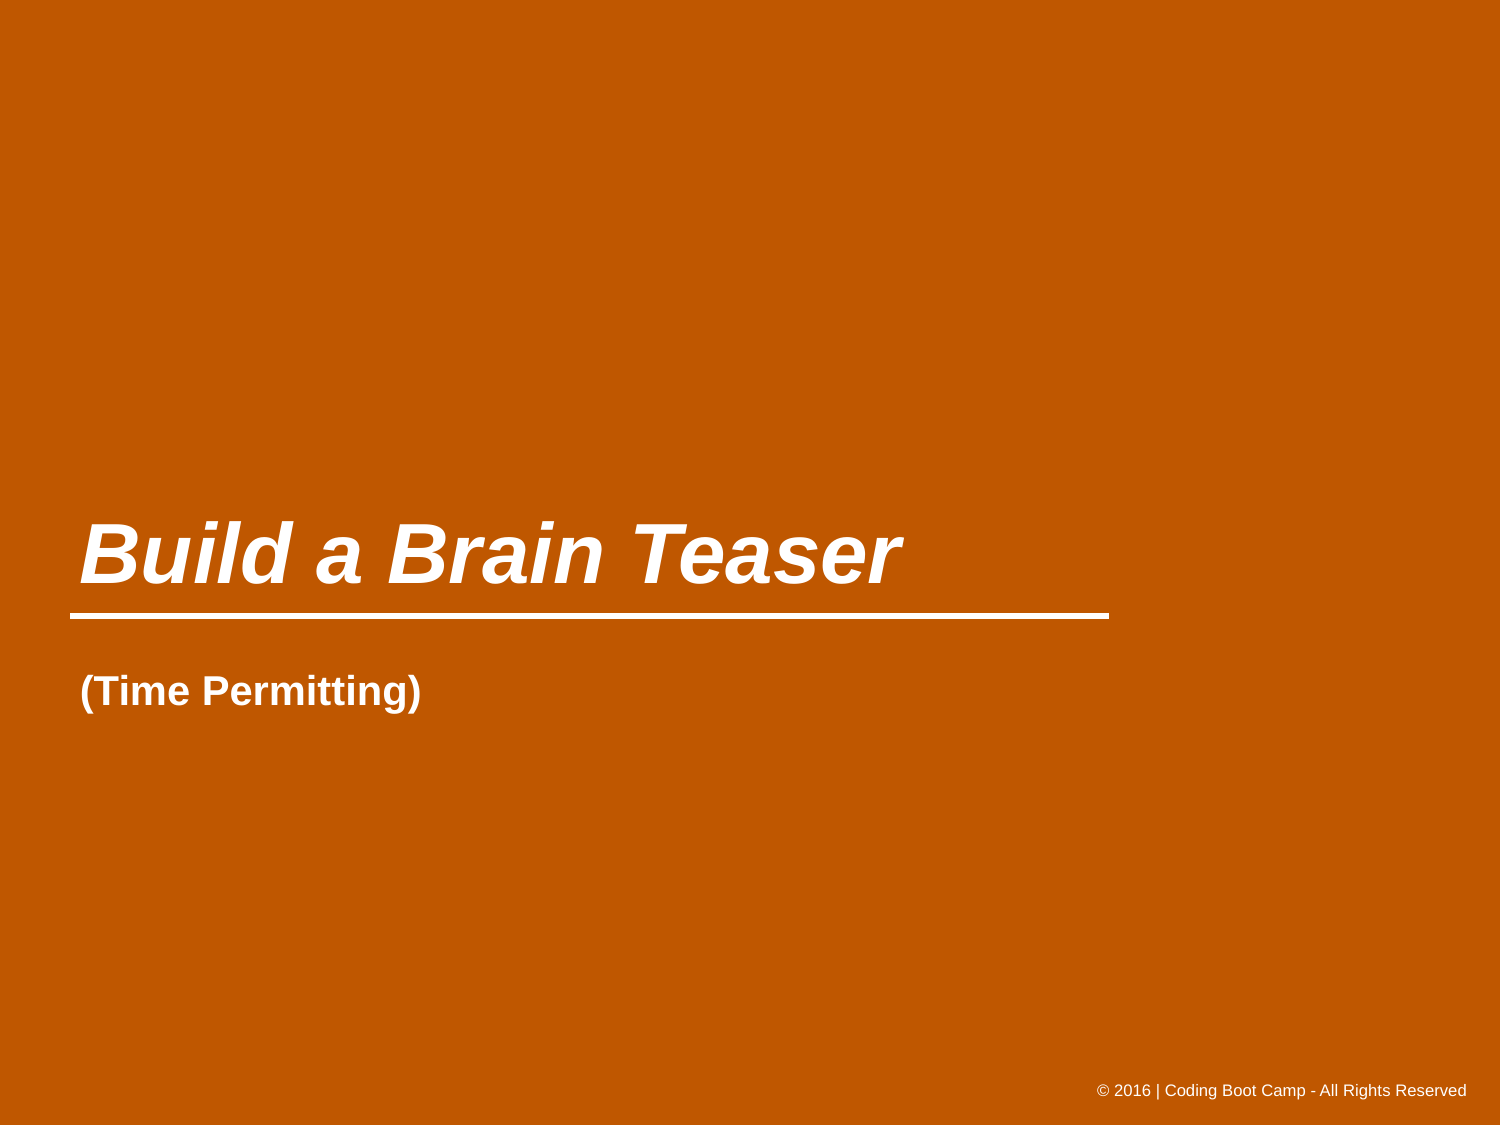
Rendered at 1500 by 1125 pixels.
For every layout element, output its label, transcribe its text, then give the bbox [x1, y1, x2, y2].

text_box (Time Permitting) [65, 655, 438, 719]
title Build a Brain Teaser [64, 484, 1415, 628]
